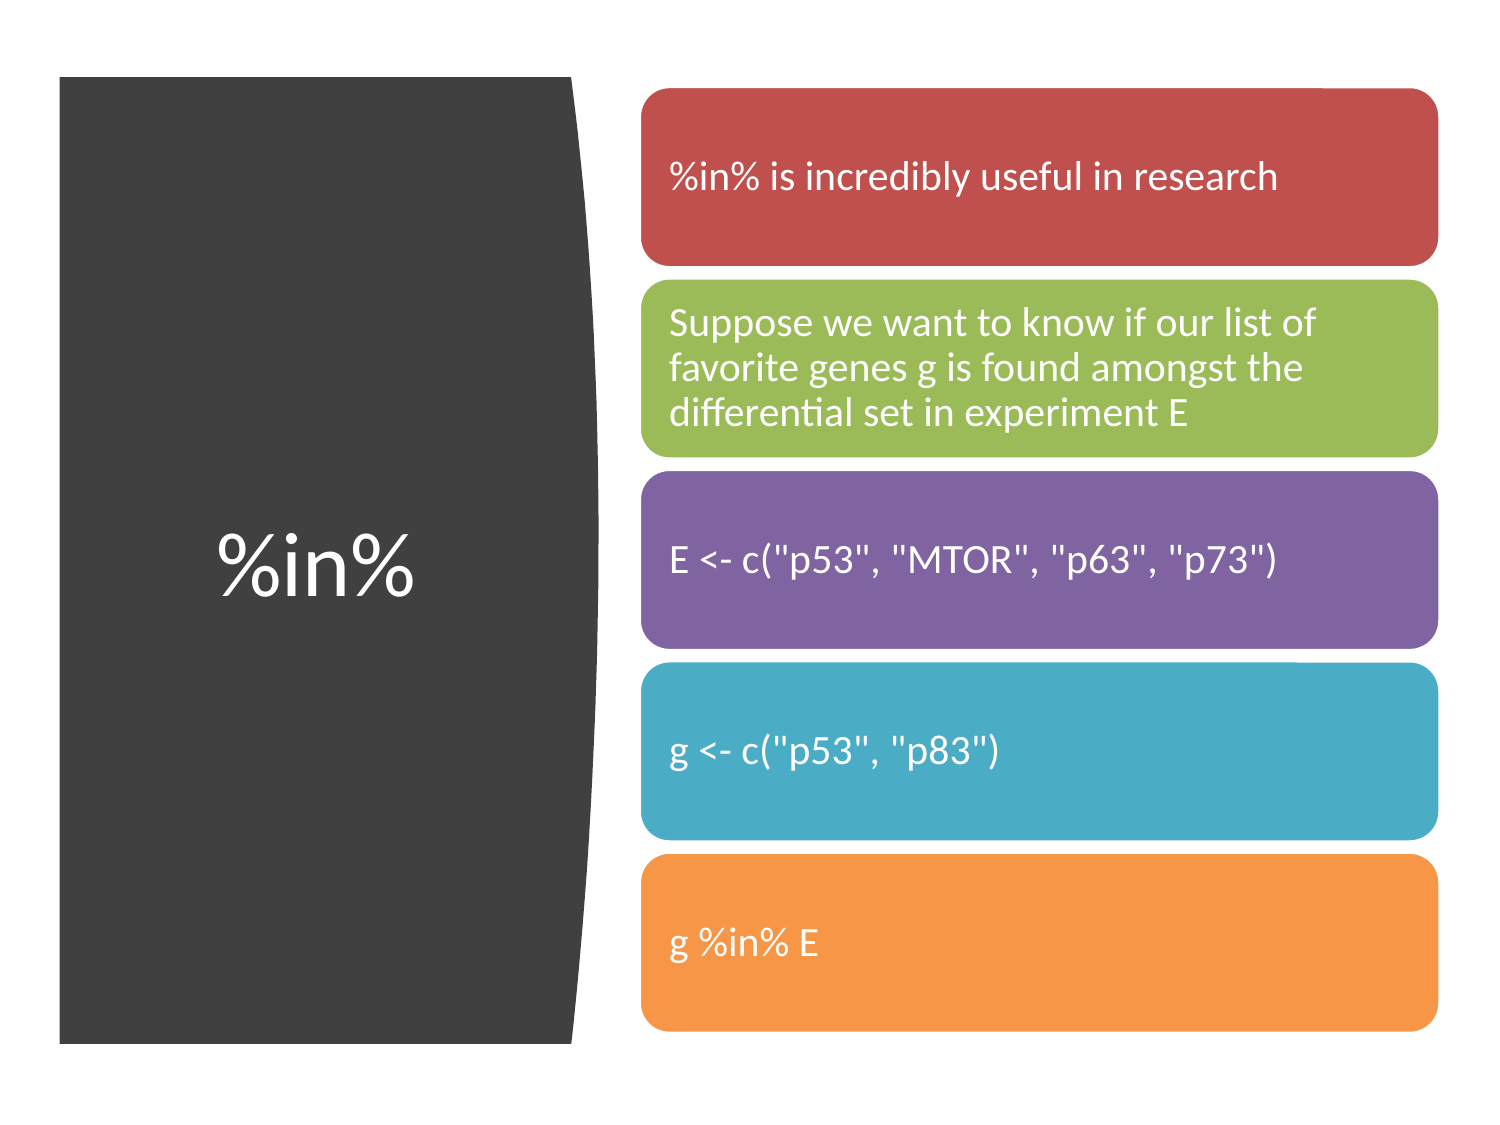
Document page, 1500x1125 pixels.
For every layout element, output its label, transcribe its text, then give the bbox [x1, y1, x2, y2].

title %in% [106, 166, 527, 953]
text_box [57, 75, 601, 1046]
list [638, 76, 1441, 1043]
